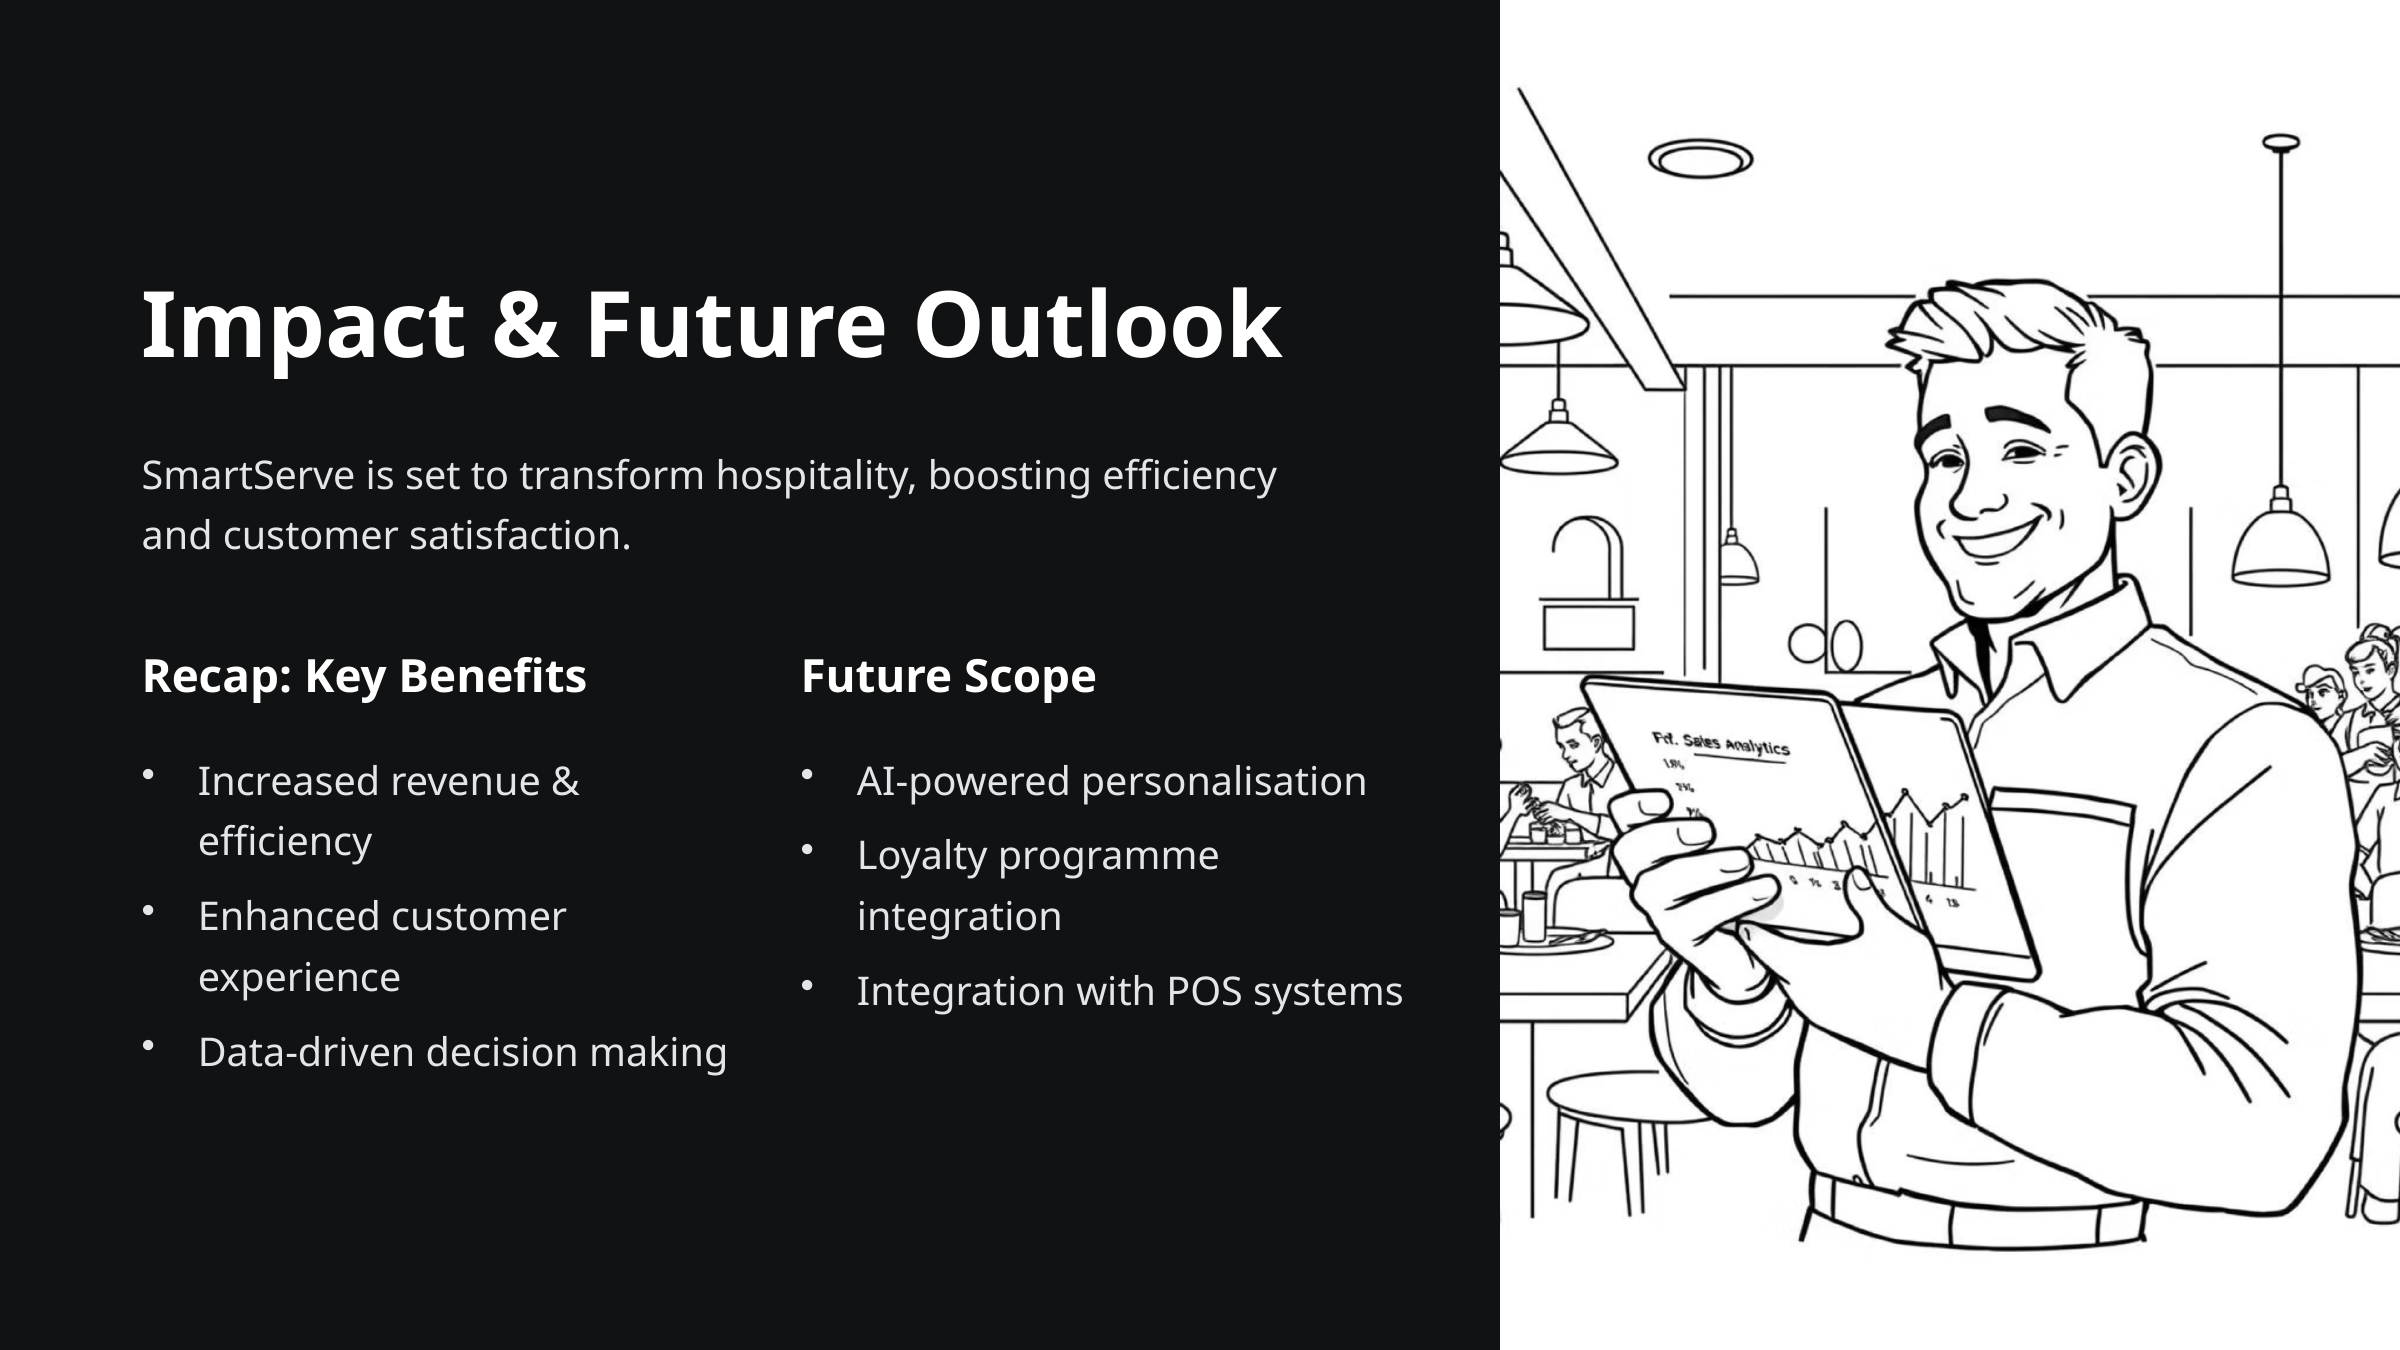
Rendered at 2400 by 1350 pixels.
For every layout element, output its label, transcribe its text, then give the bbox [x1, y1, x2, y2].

text_box Enhanced customer experience [141, 878, 701, 1000]
text_box Integration with POS systems [800, 953, 1360, 1014]
text_box Data-driven decision making [141, 1013, 701, 1075]
picture [1499, 0, 2400, 1350]
text_box Loyalty programme integration [800, 817, 1360, 939]
text_box Increased revenue & efficiency [141, 742, 701, 864]
text_box Recap: Key Benefits [141, 644, 621, 702]
text_box AI-powered personalisation [800, 742, 1360, 804]
text_box SmartServe is set to transform hospitality, boosting efficiency and customer satisfaction. [141, 437, 1359, 559]
text_box Future Scope [800, 644, 1261, 702]
text_box Impact & Future Outlook [141, 261, 1339, 377]
